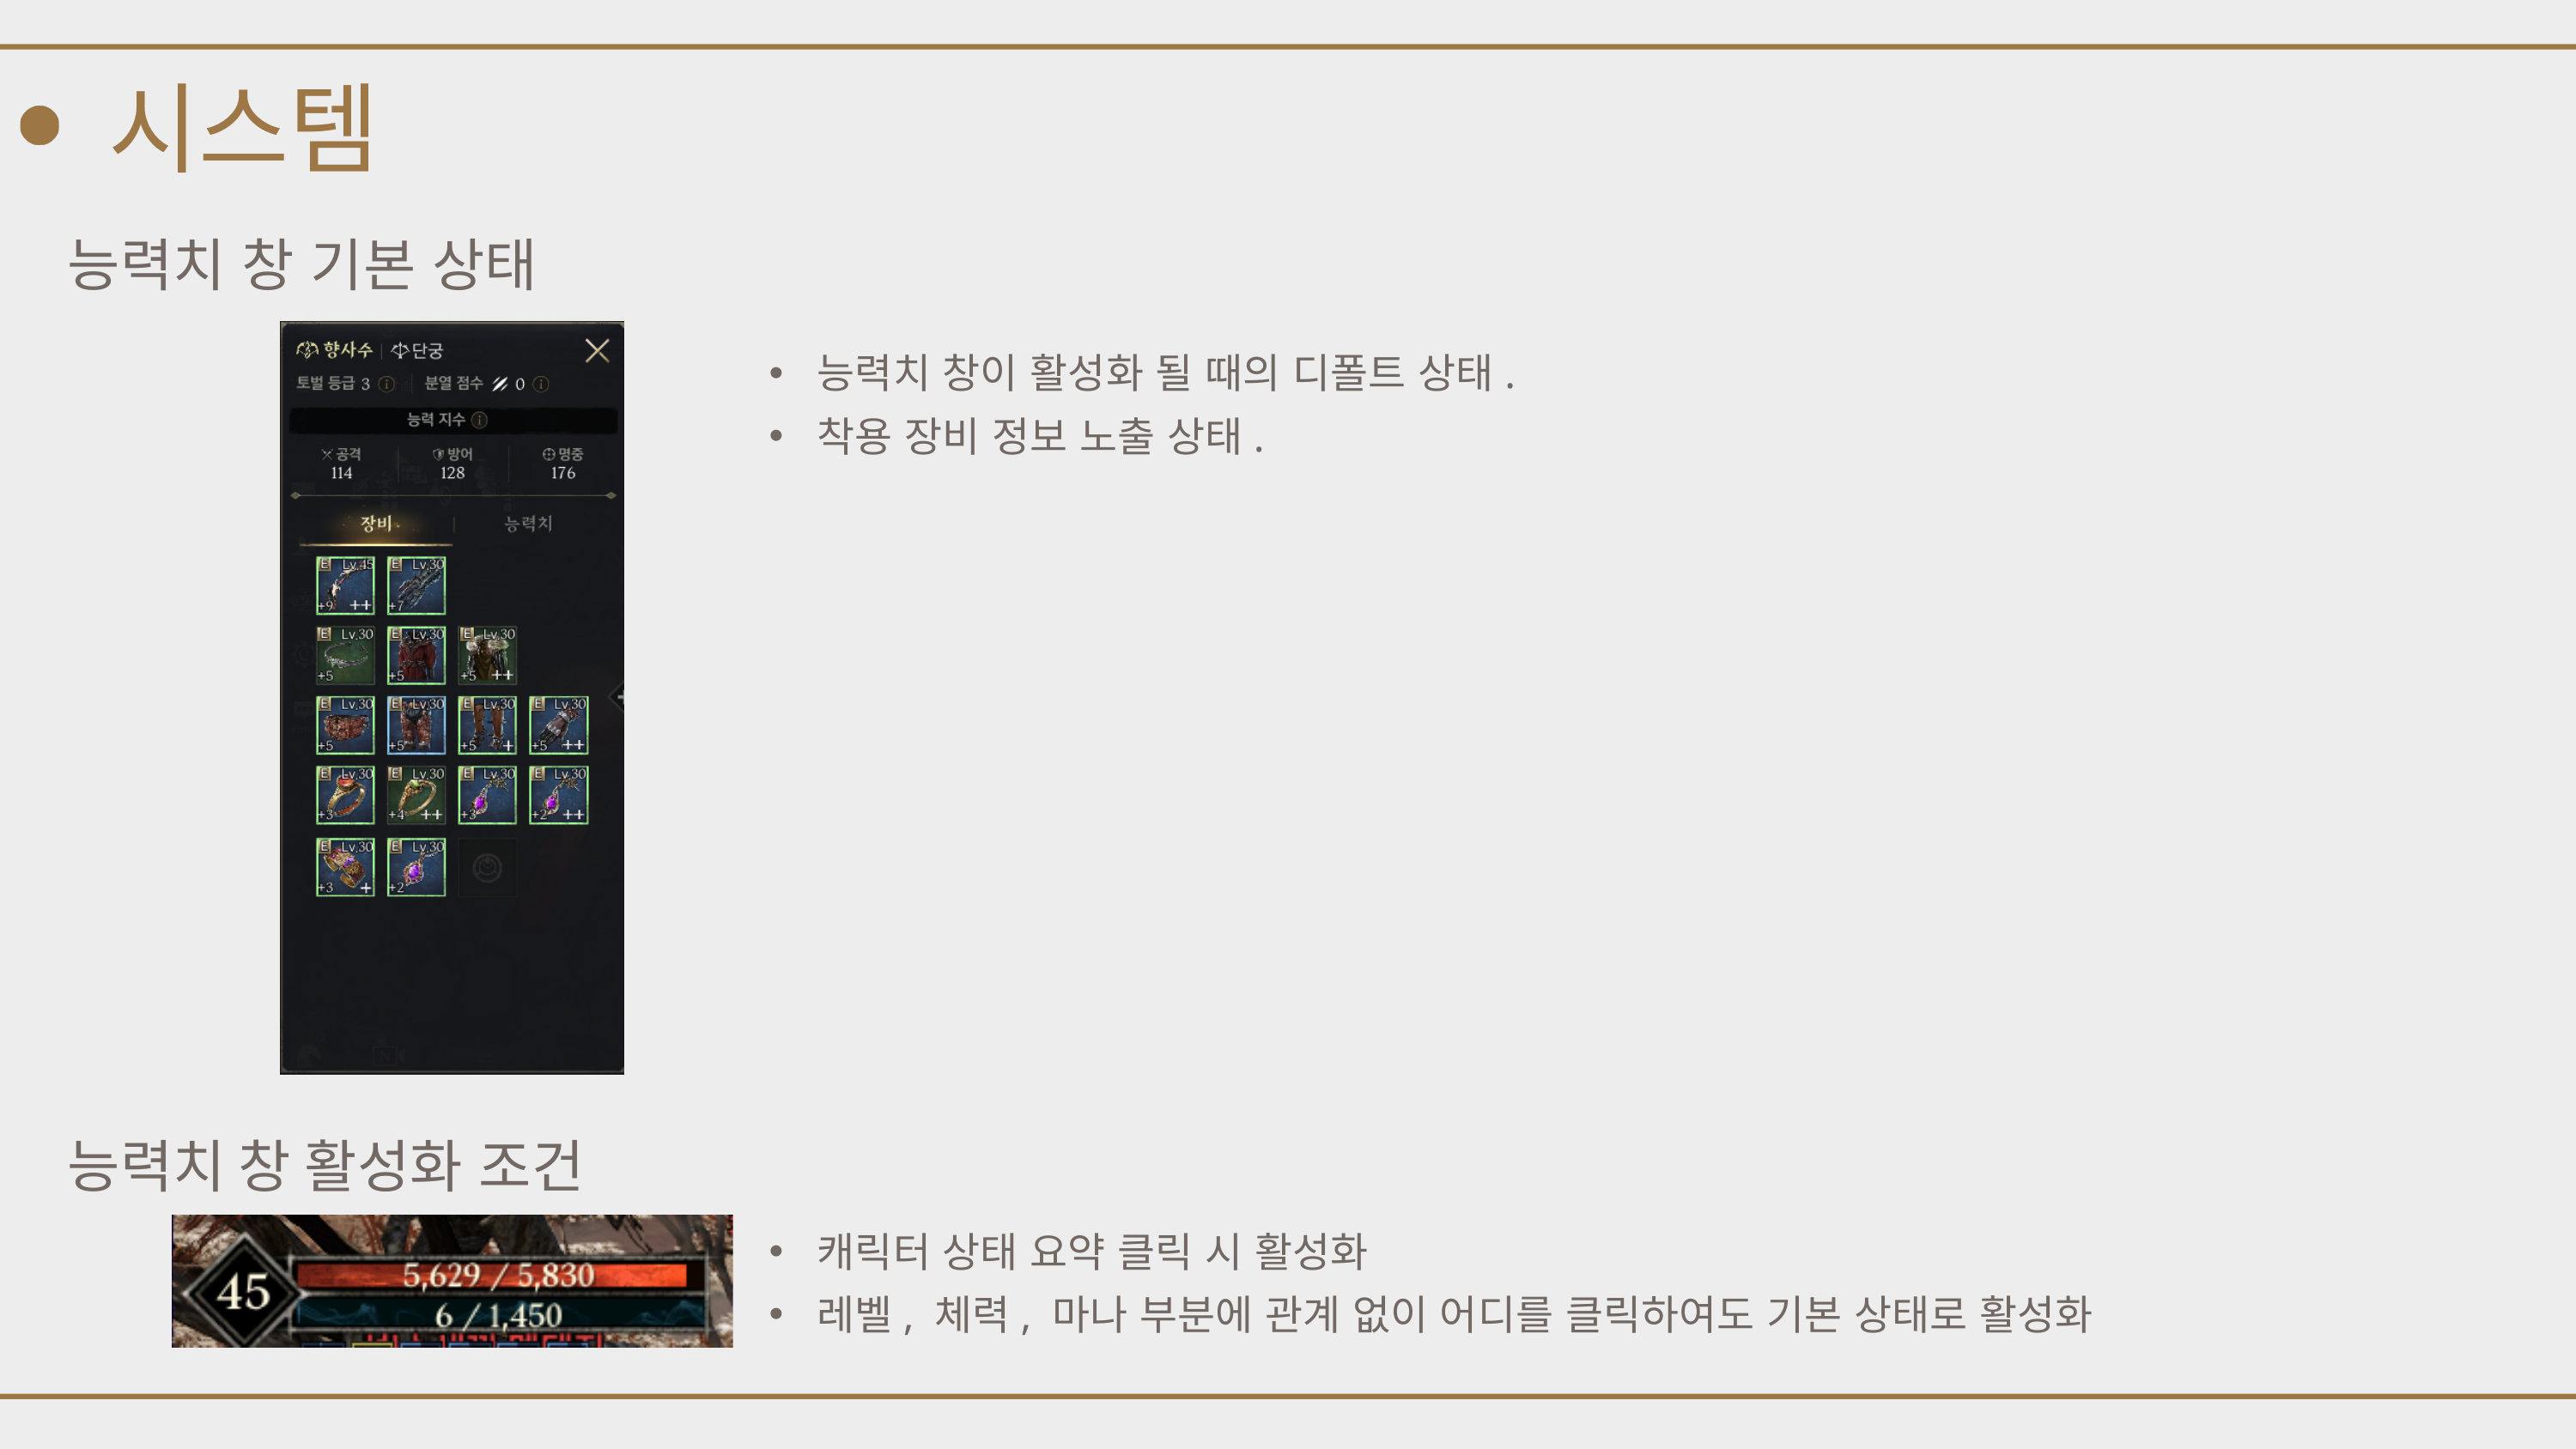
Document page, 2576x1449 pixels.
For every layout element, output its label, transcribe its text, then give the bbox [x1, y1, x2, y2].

picture [280, 321, 624, 1075]
text_box [20, 106, 59, 145]
text_box 캐릭터 상태 요약 클릭 시 활성화 레벨, 체력, 마나 부분에 관계 없이 어디를 클릭하여도 기본 상태로 활성화 [769, 1303, 2115, 1338]
text_box 능력치 창 기본 상태 [67, 234, 1080, 298]
text_box 능력치 창이 활성화 될 때의 디폴트 상태. 착용 장비 정보 노출 상태. [769, 334, 2115, 523]
text_box [171, 1303, 733, 1348]
text_box 시스템 [108, 66, 1254, 185]
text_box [67, 1135, 2440, 1294]
